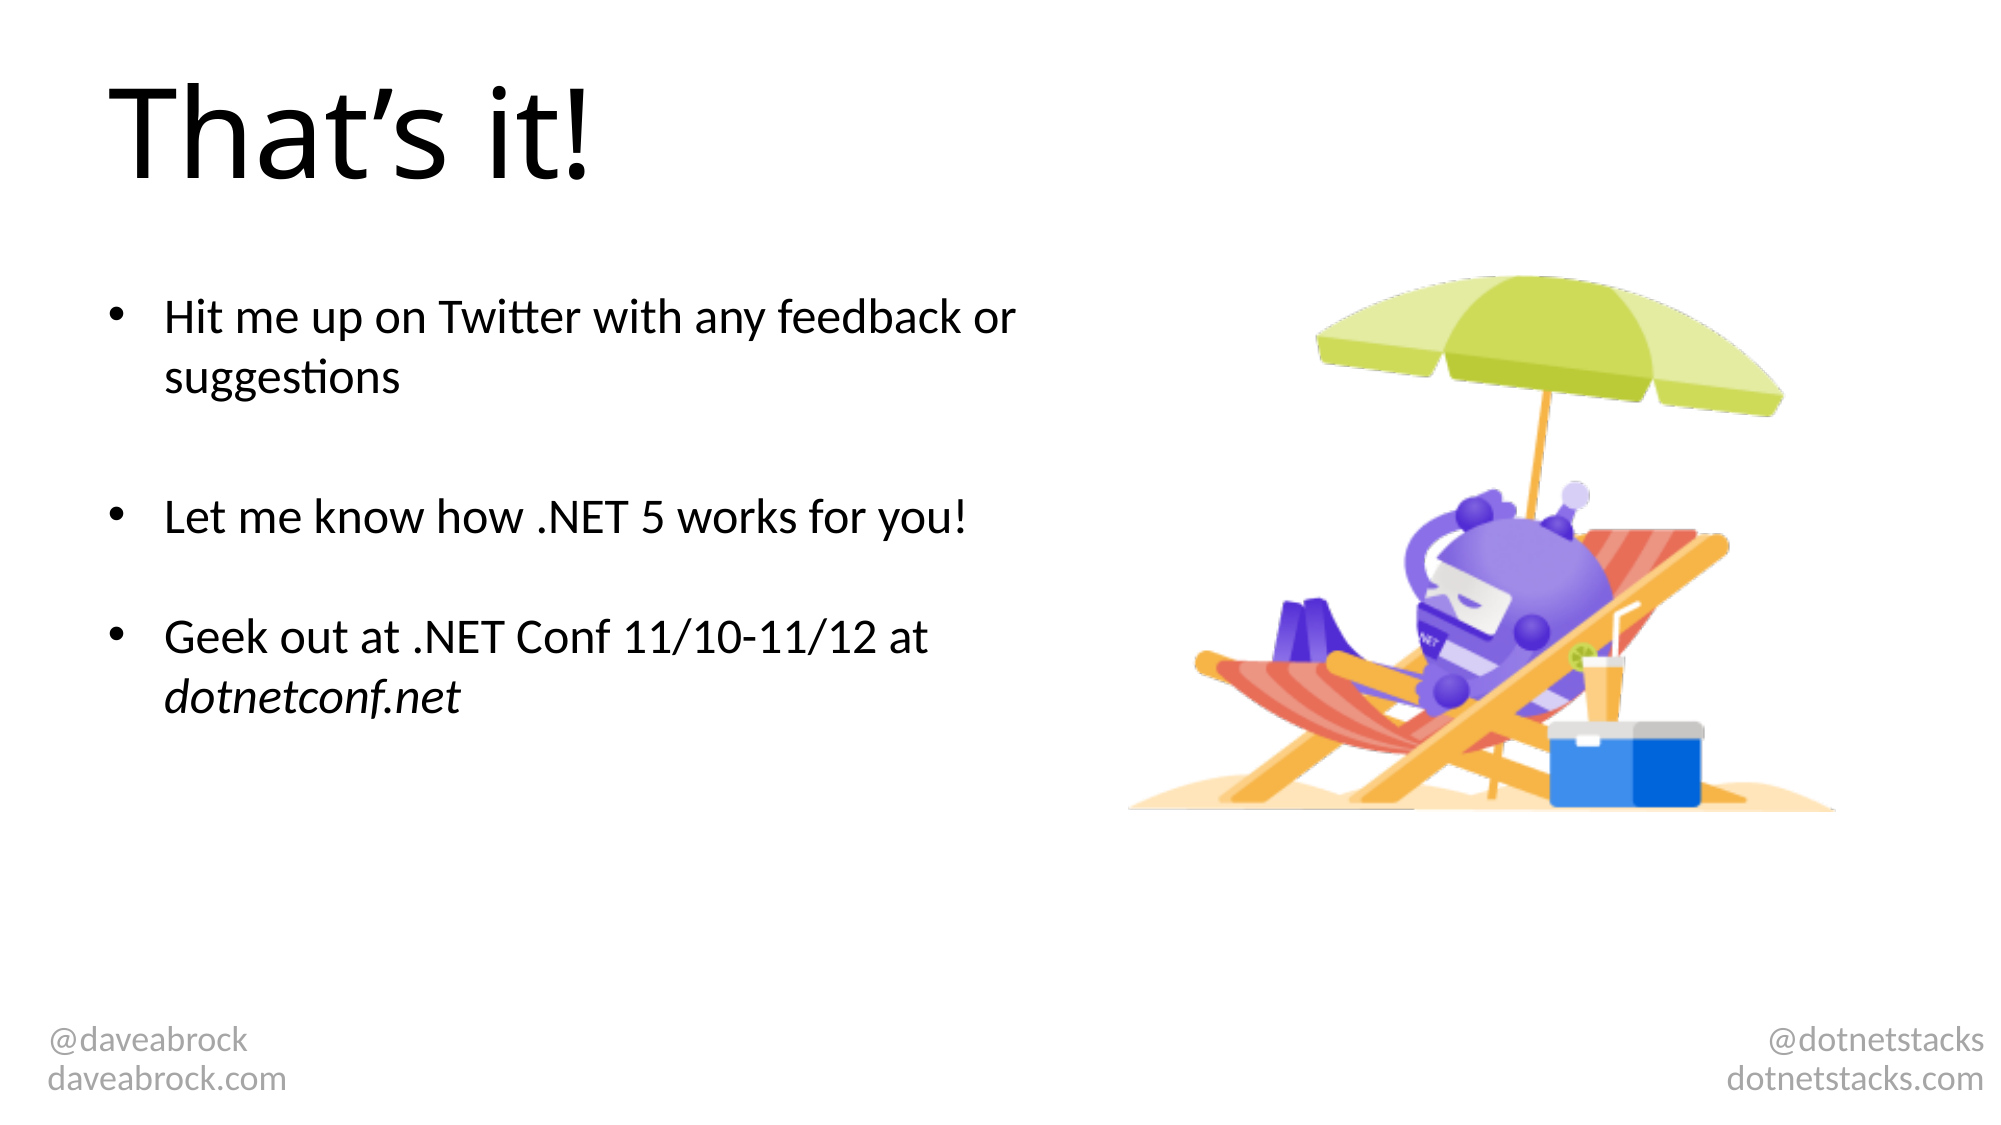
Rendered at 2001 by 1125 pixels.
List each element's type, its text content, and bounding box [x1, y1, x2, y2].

title That’s it! [93, 54, 1875, 213]
subtitle @daveabrock daveabrock.com [32, 1013, 850, 1106]
text_box Hit me up on Twitter with any feedback or suggestions Let me know how .NET 5 works for you! Geek out at .NET Conf 11/10-11/12 at dotnetconf.net [93, 275, 1234, 886]
text_box @dotnetstacks dotnetstacks.com [1182, 1013, 2000, 1106]
picture [1127, 275, 1838, 812]
